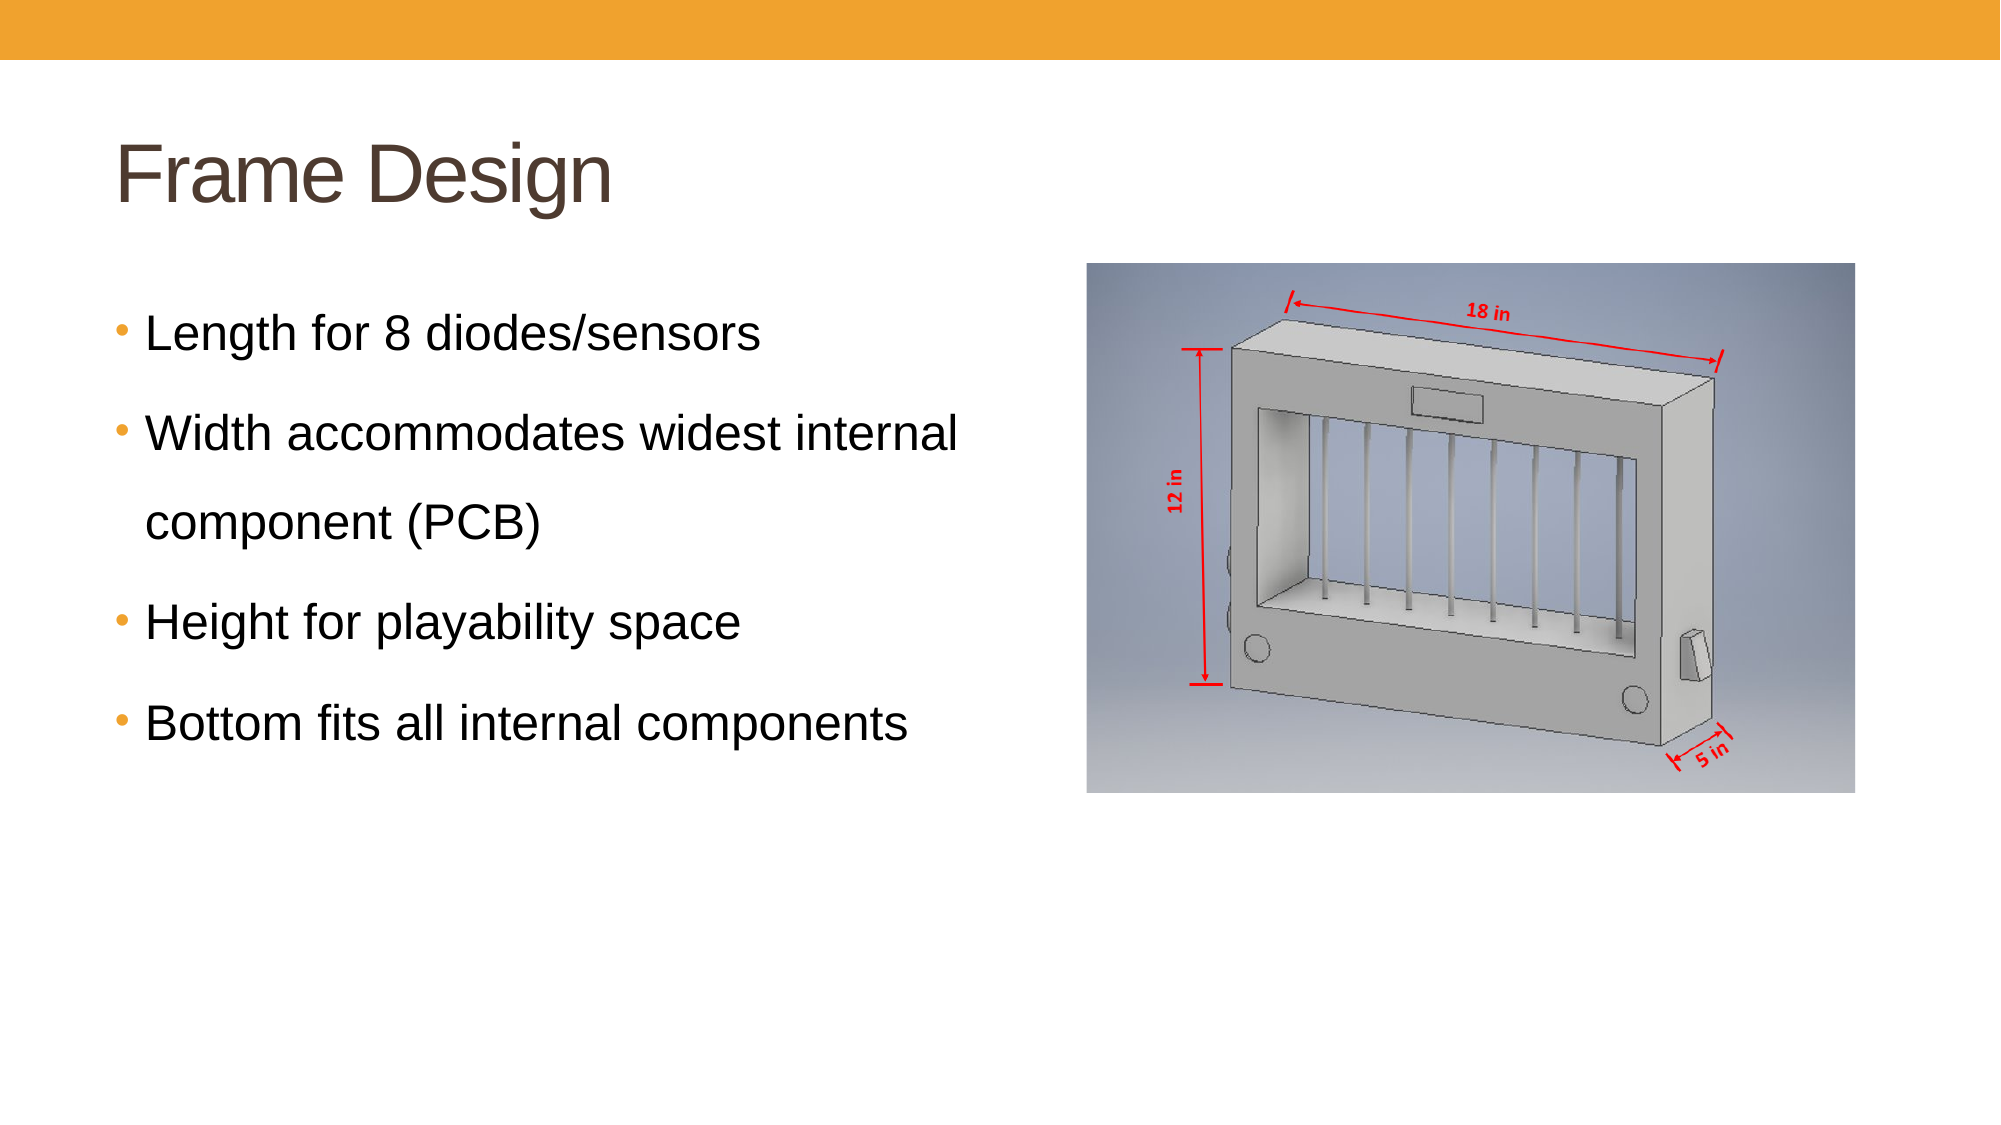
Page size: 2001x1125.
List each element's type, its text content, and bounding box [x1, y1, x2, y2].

list Length for 8 diodes/sensors Width accommodates widest internal component (PCB) Height for playability space Bottom fits all internal components [99, 262, 1000, 1063]
title Frame Design [99, 87, 1900, 250]
picture [1086, 262, 1856, 793]
